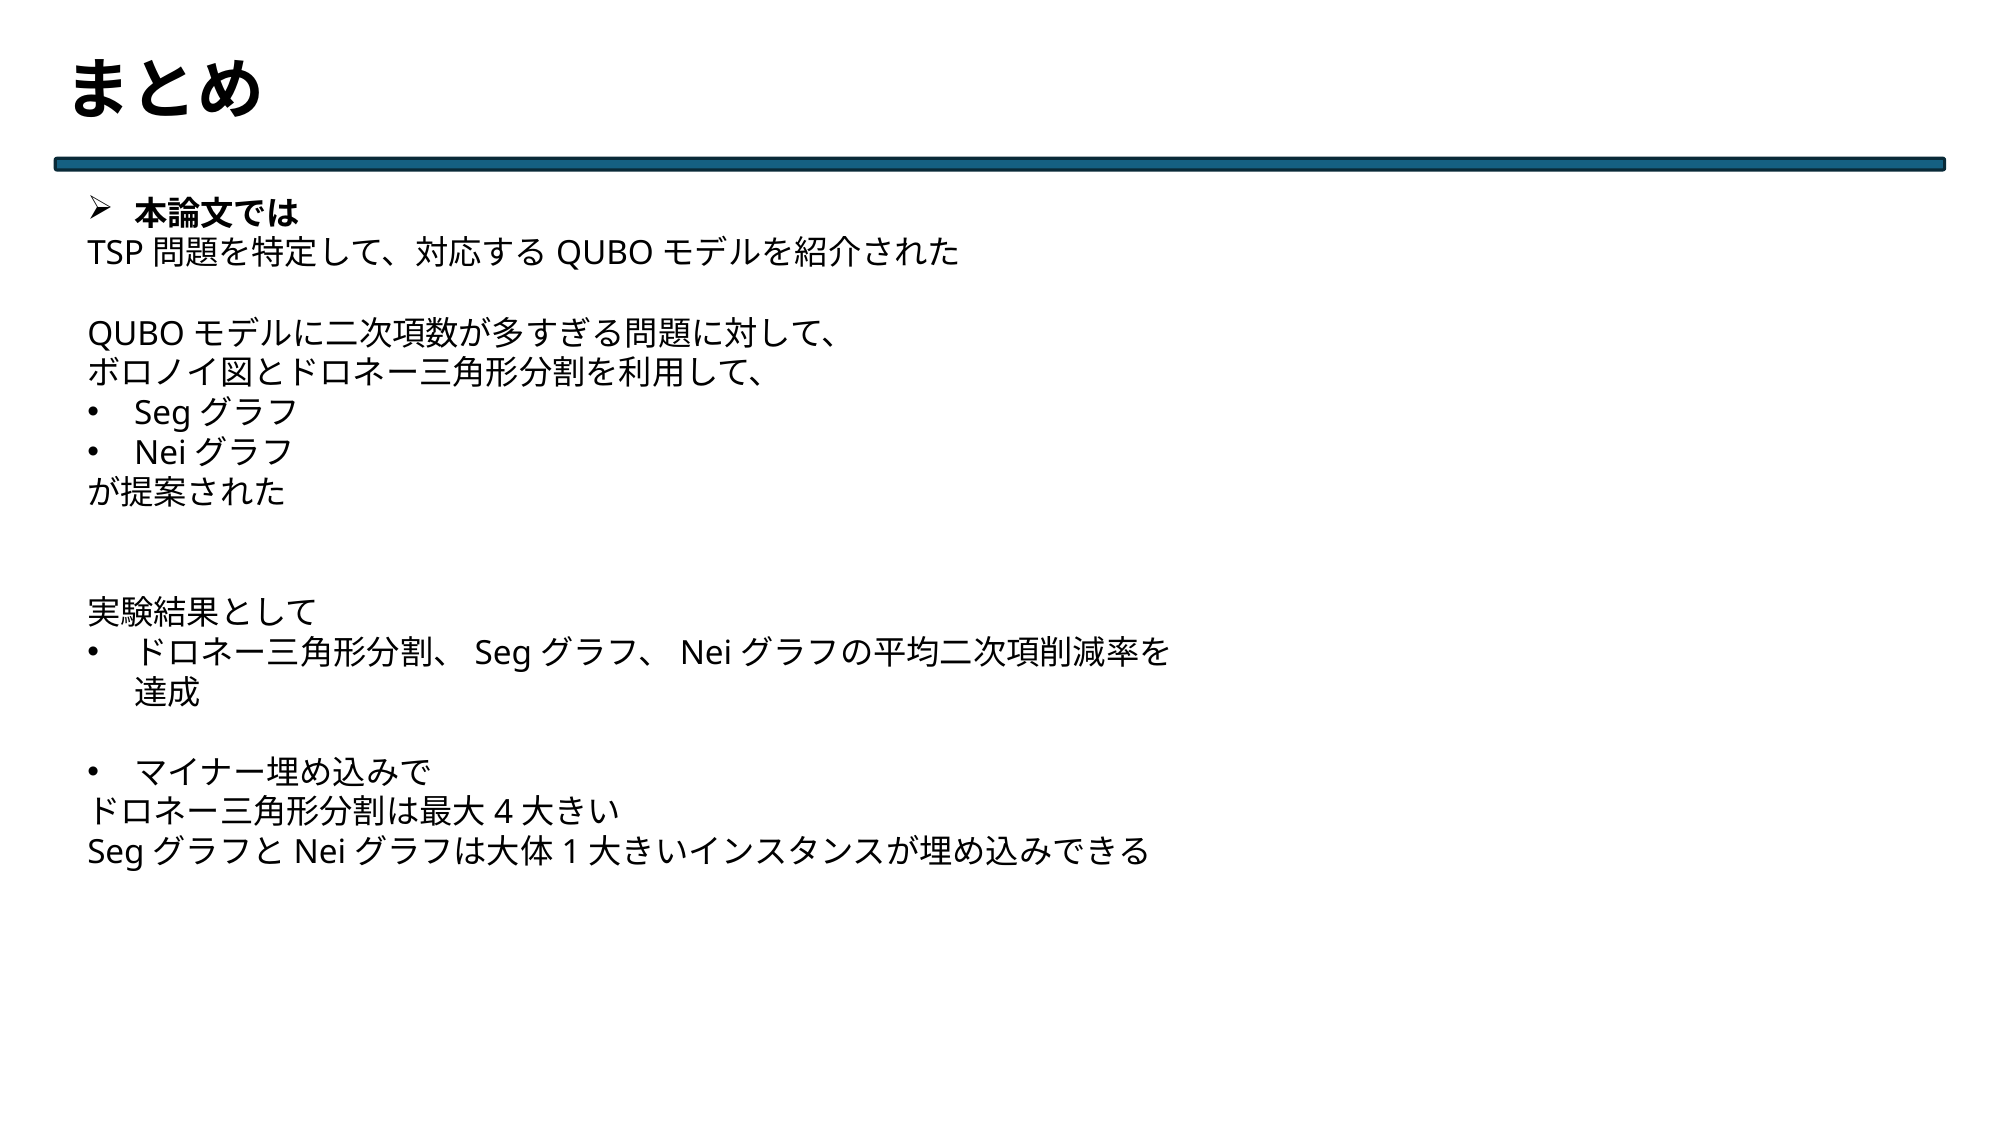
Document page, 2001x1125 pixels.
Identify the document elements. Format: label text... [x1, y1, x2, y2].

text_box まとめ [49, 39, 850, 135]
text_box [53, 156, 1947, 172]
